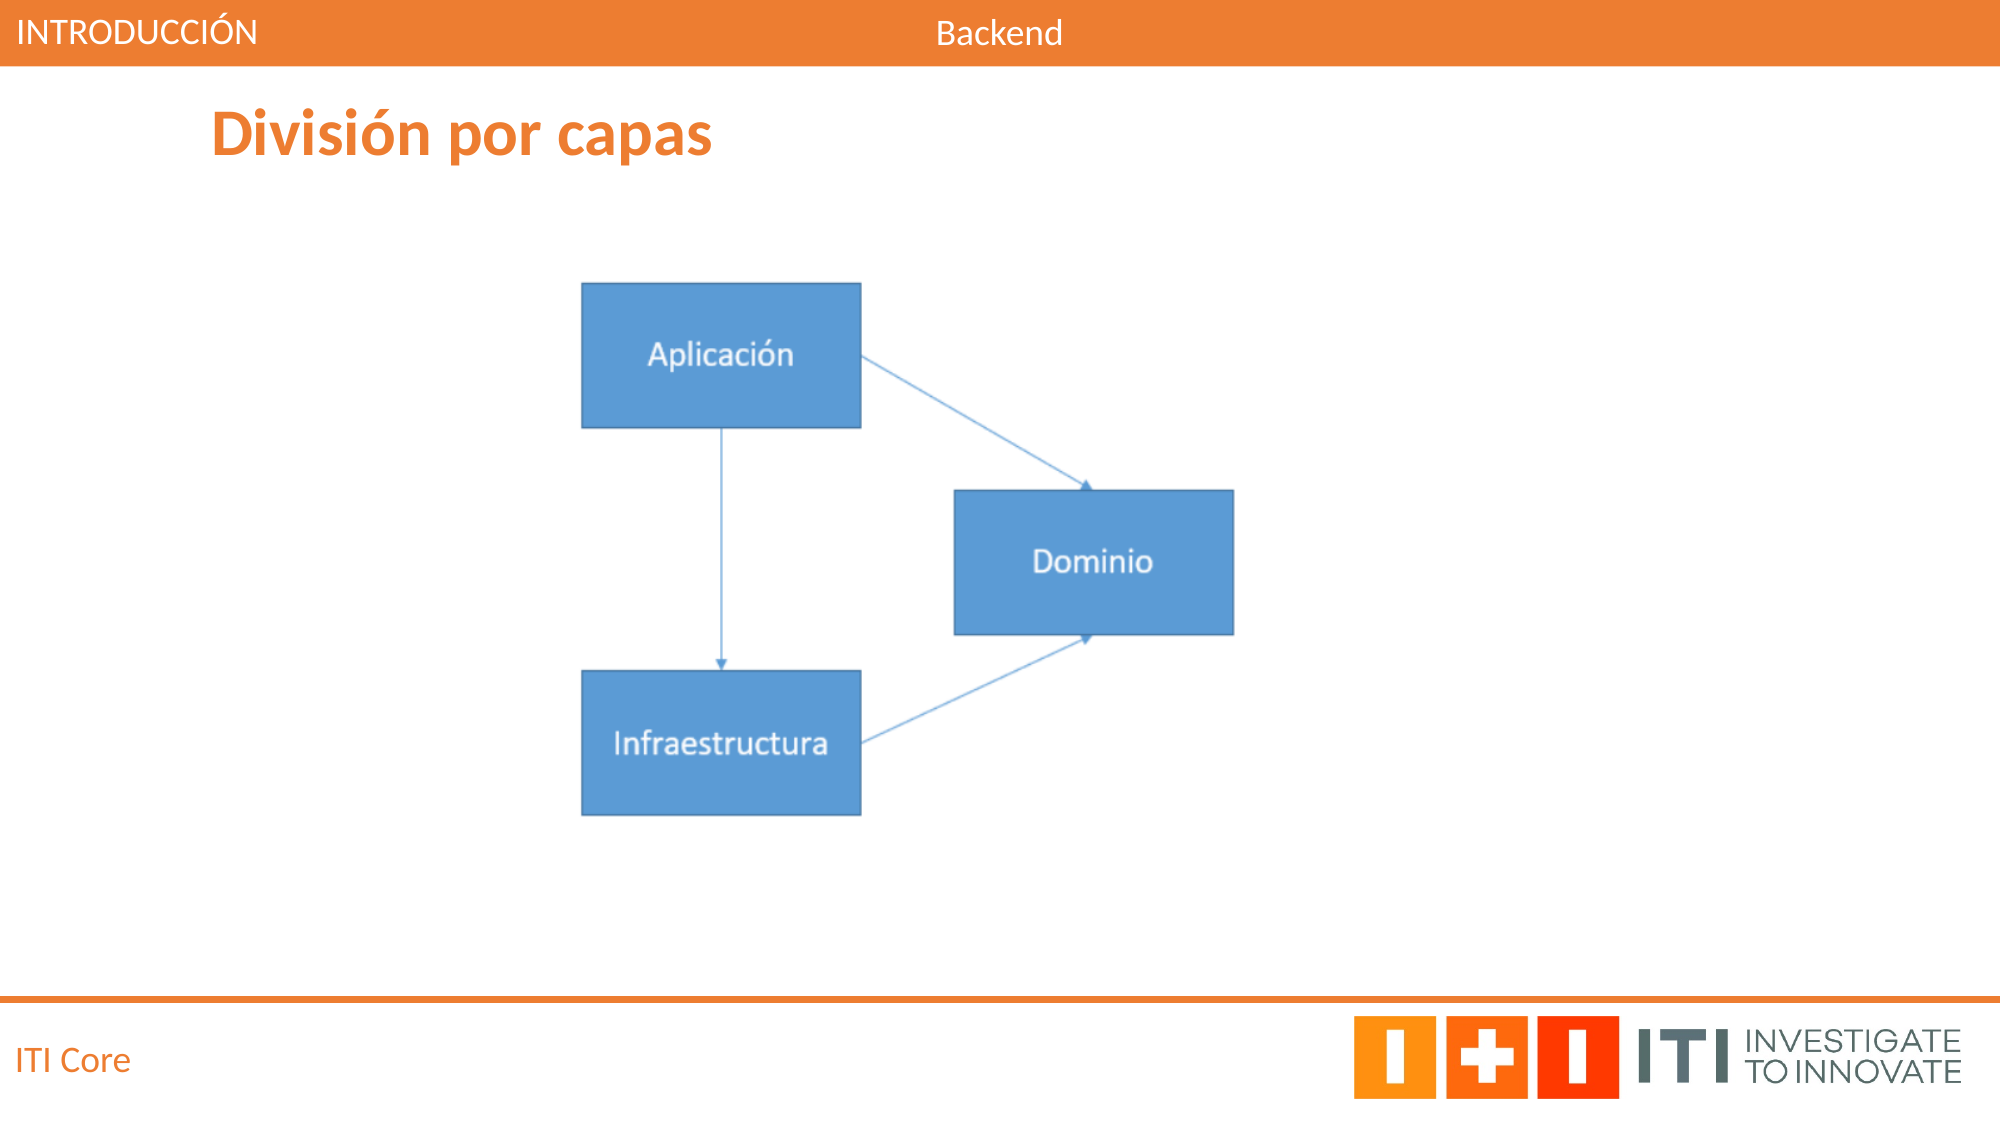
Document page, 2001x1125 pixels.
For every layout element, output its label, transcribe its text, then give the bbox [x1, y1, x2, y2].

text_box División por capas [0, 81, 1012, 177]
text_box Backend [0, 0, 2000, 67]
text_box INTRODUCCIÓN [1, 0, 274, 60]
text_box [0, 992, 2000, 1124]
picture [460, 243, 1365, 857]
